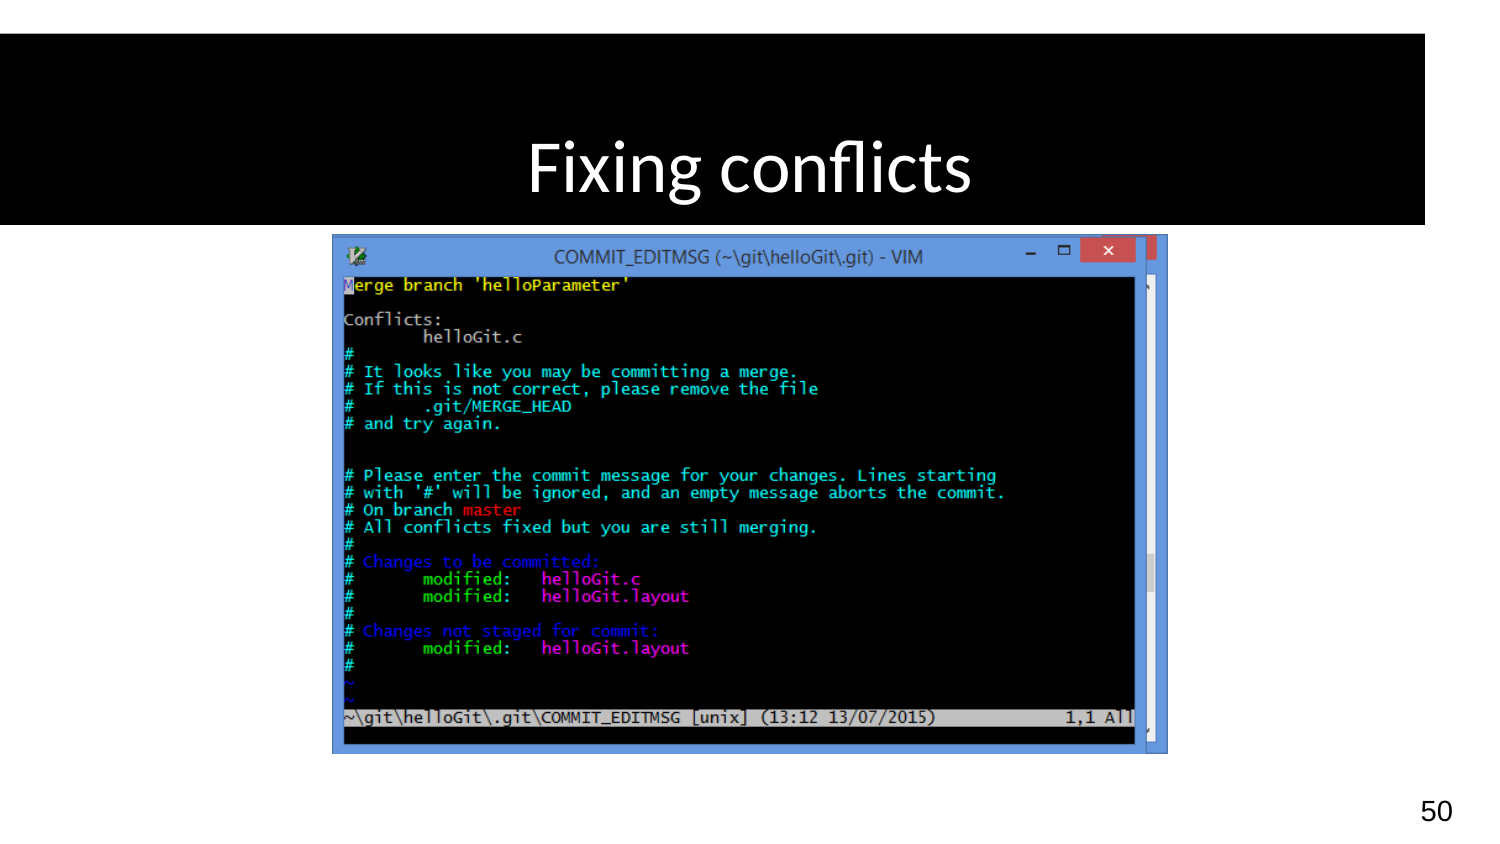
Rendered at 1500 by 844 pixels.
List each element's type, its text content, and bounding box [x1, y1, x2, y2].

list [332, 234, 1168, 754]
title Fixing conflicts [75, 33, 1425, 223]
